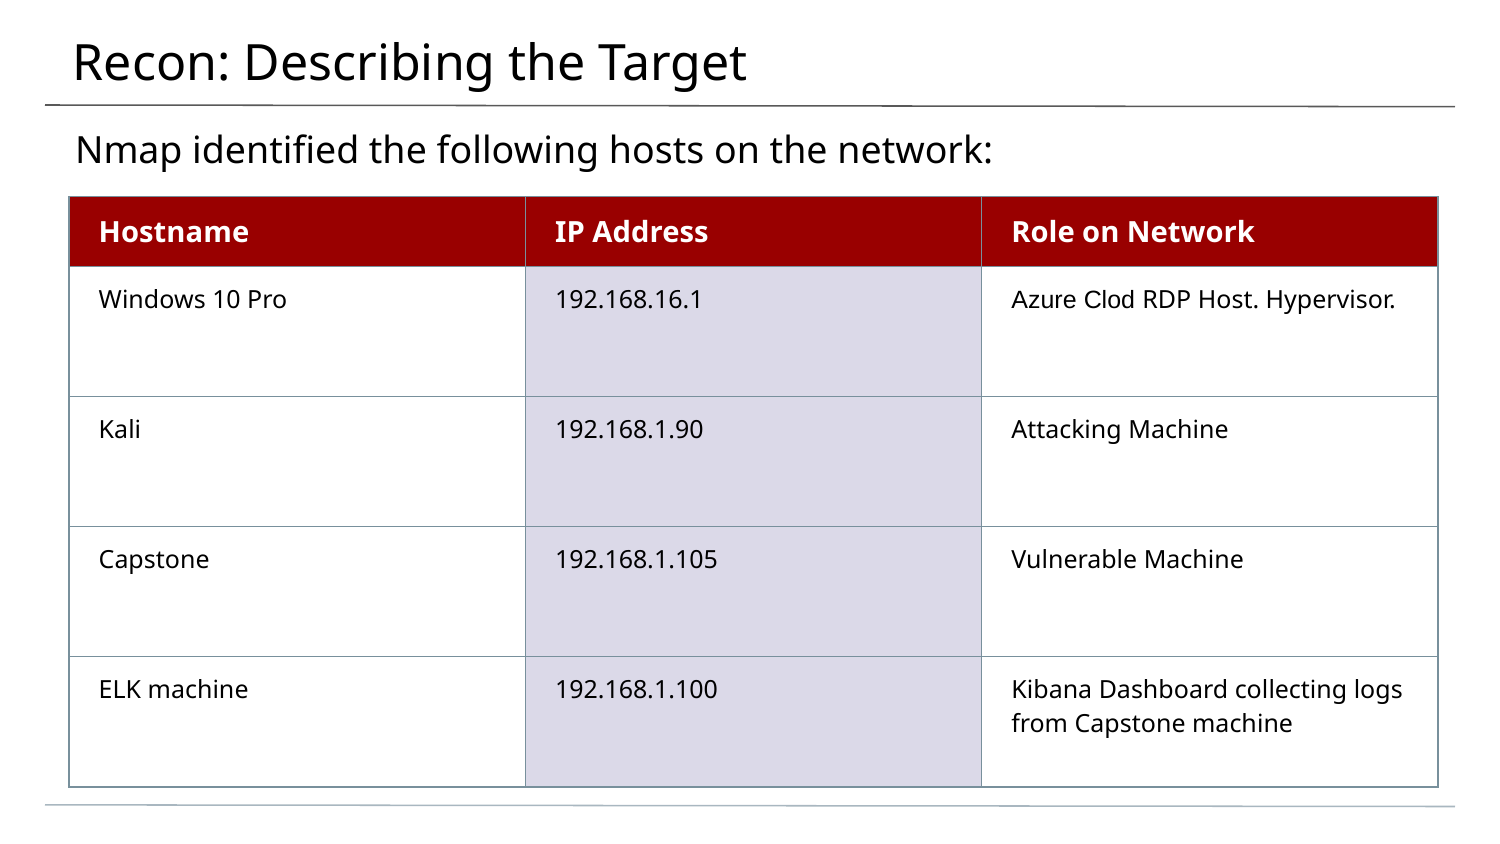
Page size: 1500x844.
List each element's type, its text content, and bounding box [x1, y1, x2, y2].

table_header Role on Network [982, 197, 1437, 266]
table_cell Kibana Dashboard collecting logs from Capstone machine [982, 657, 1437, 786]
table_cell 192.168.1.90 [526, 397, 981, 526]
table_cell Vulnerable Machine [982, 527, 1437, 656]
subtitle Nmap identified the following hosts on the network: [0, 110, 1500, 171]
table_cell Azure Clod RDP Host. Hypervisor. [982, 267, 1437, 396]
table_cell Capstone [70, 527, 525, 656]
table_cell 192.168.16.1 [526, 267, 981, 396]
table_cell Kali [70, 397, 525, 526]
table_cell 192.168.1.100 [526, 657, 981, 786]
table_header Hostname [70, 197, 525, 266]
table_cell Attacking Machine [982, 397, 1437, 526]
table_header IP Address [526, 197, 981, 266]
table_cell Windows 10 Pro [70, 267, 525, 396]
table_cell ELK machine [70, 657, 525, 786]
title Recon: Describing the Target [0, 0, 1500, 88]
table_cell 192.168.1.105 [526, 527, 981, 656]
